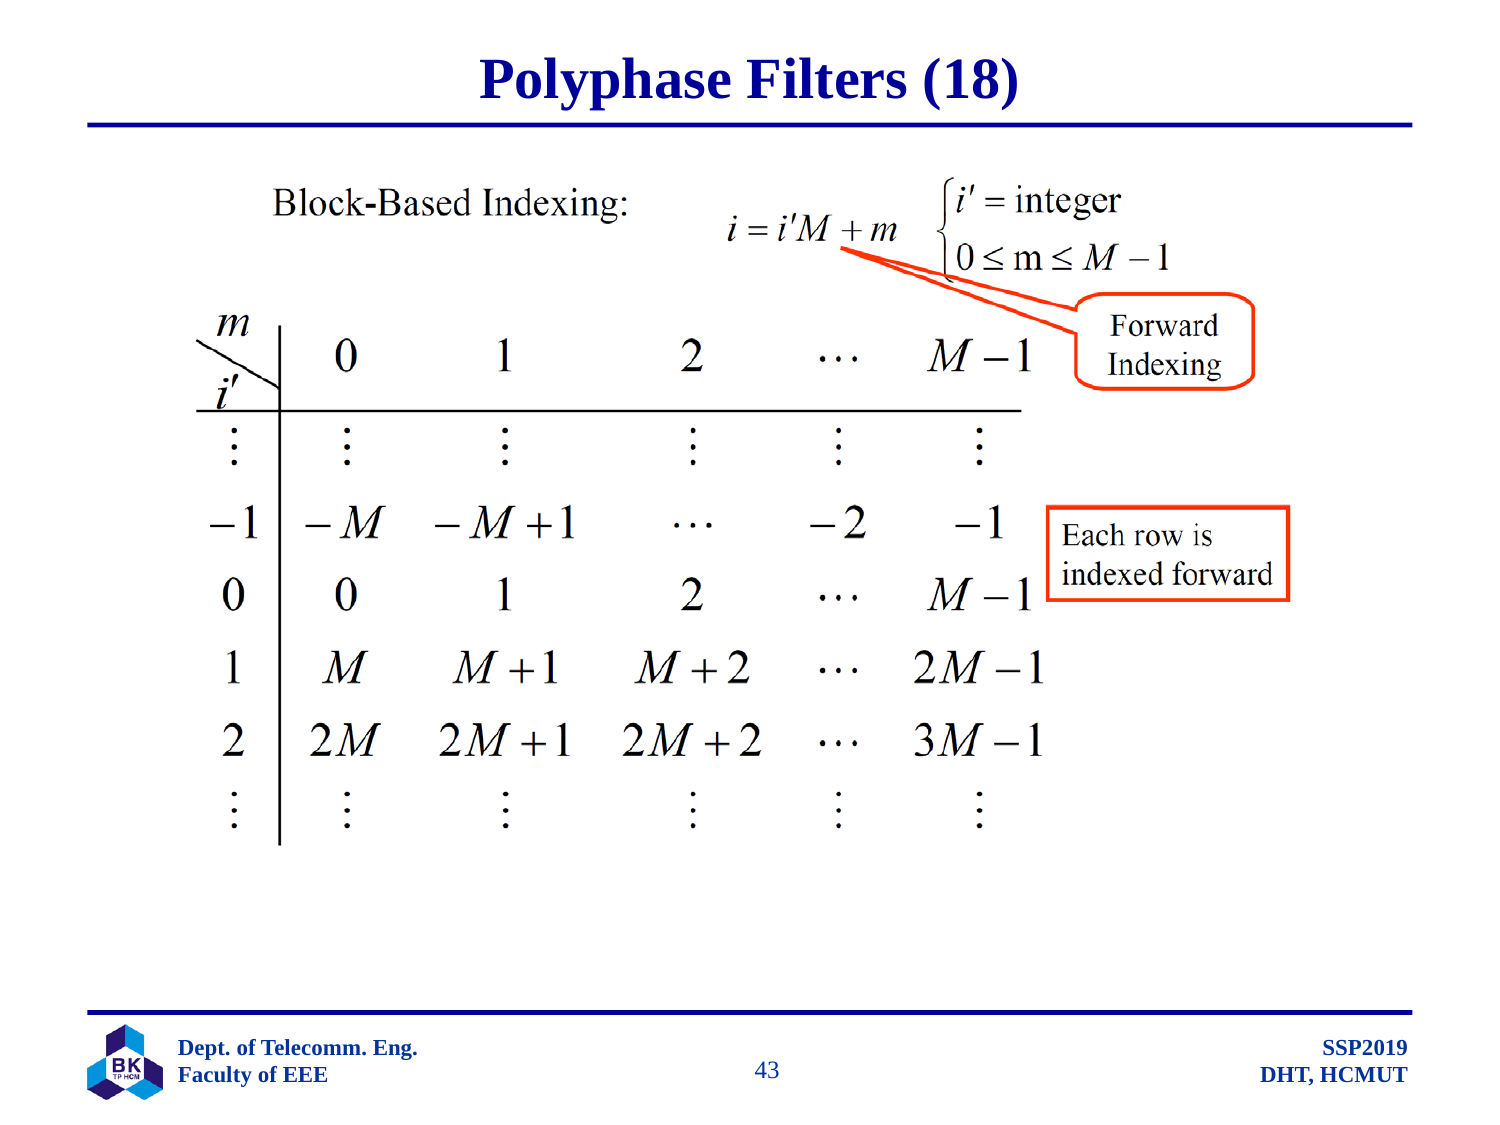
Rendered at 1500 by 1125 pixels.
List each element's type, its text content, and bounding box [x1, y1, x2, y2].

title Polyphase Filters (18) [0, 37, 1500, 113]
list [187, 171, 1301, 855]
picture [87, 1024, 163, 1100]
slide_number 43 [424, 1037, 976, 1101]
